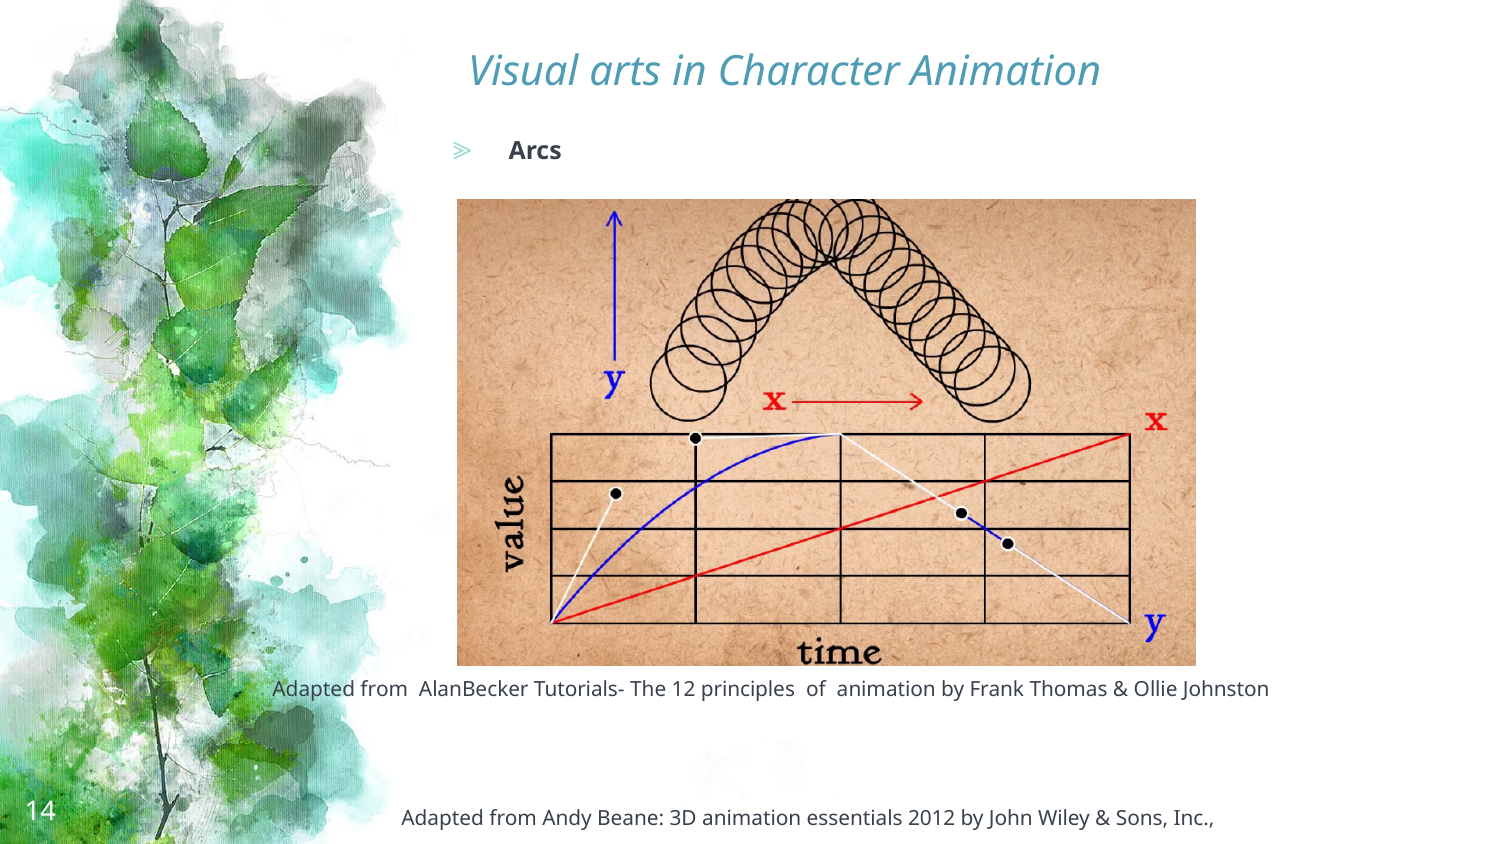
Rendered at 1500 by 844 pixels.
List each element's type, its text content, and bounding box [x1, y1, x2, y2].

text_box Adapted from AlanBecker Tutorials- The 12 principles of animation by Frank Thomas & Ollie Johnston [257, 667, 1383, 708]
title Visual arts in Character Animation [468, 33, 1425, 94]
slide_number 14 [24, 779, 115, 844]
text_box Adapted from Andy Beane: 3D animation essentials 2012 by John Wiley & Sons, Inc., [386, 796, 1278, 832]
list Arcs [433, 100, 1442, 176]
picture [0, 0, 1500, 844]
